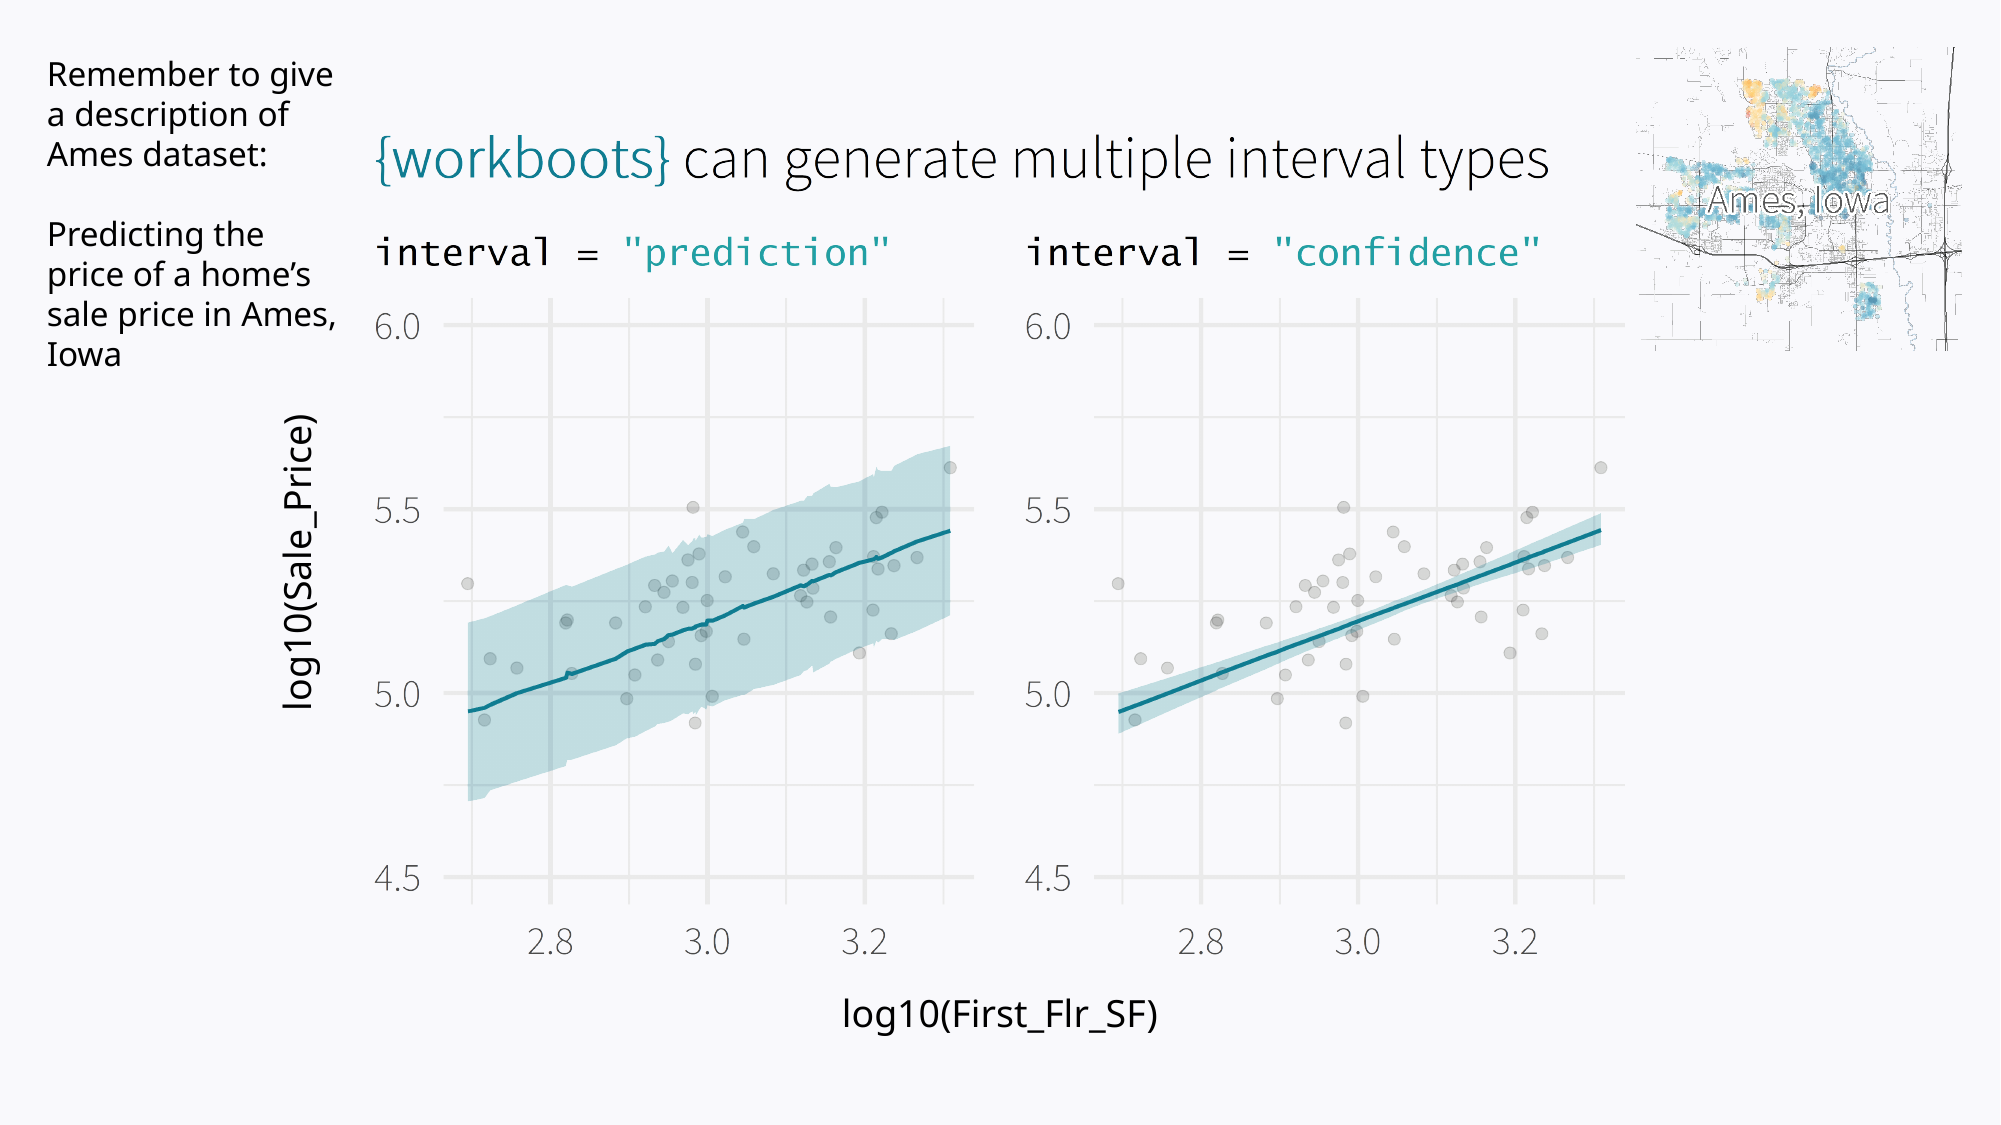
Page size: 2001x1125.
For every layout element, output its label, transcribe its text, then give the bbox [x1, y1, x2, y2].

text_box Remember to give a description of Ames dataset: Predicting the price of a home’s sale price in Ames, Iowa [40, 47, 357, 379]
text_box log10(First_Flr_SF) [798, 1013, 1202, 1041]
text_box log10(Sale_Price) [267, 379, 324, 765]
picture [324, 47, 1962, 1013]
